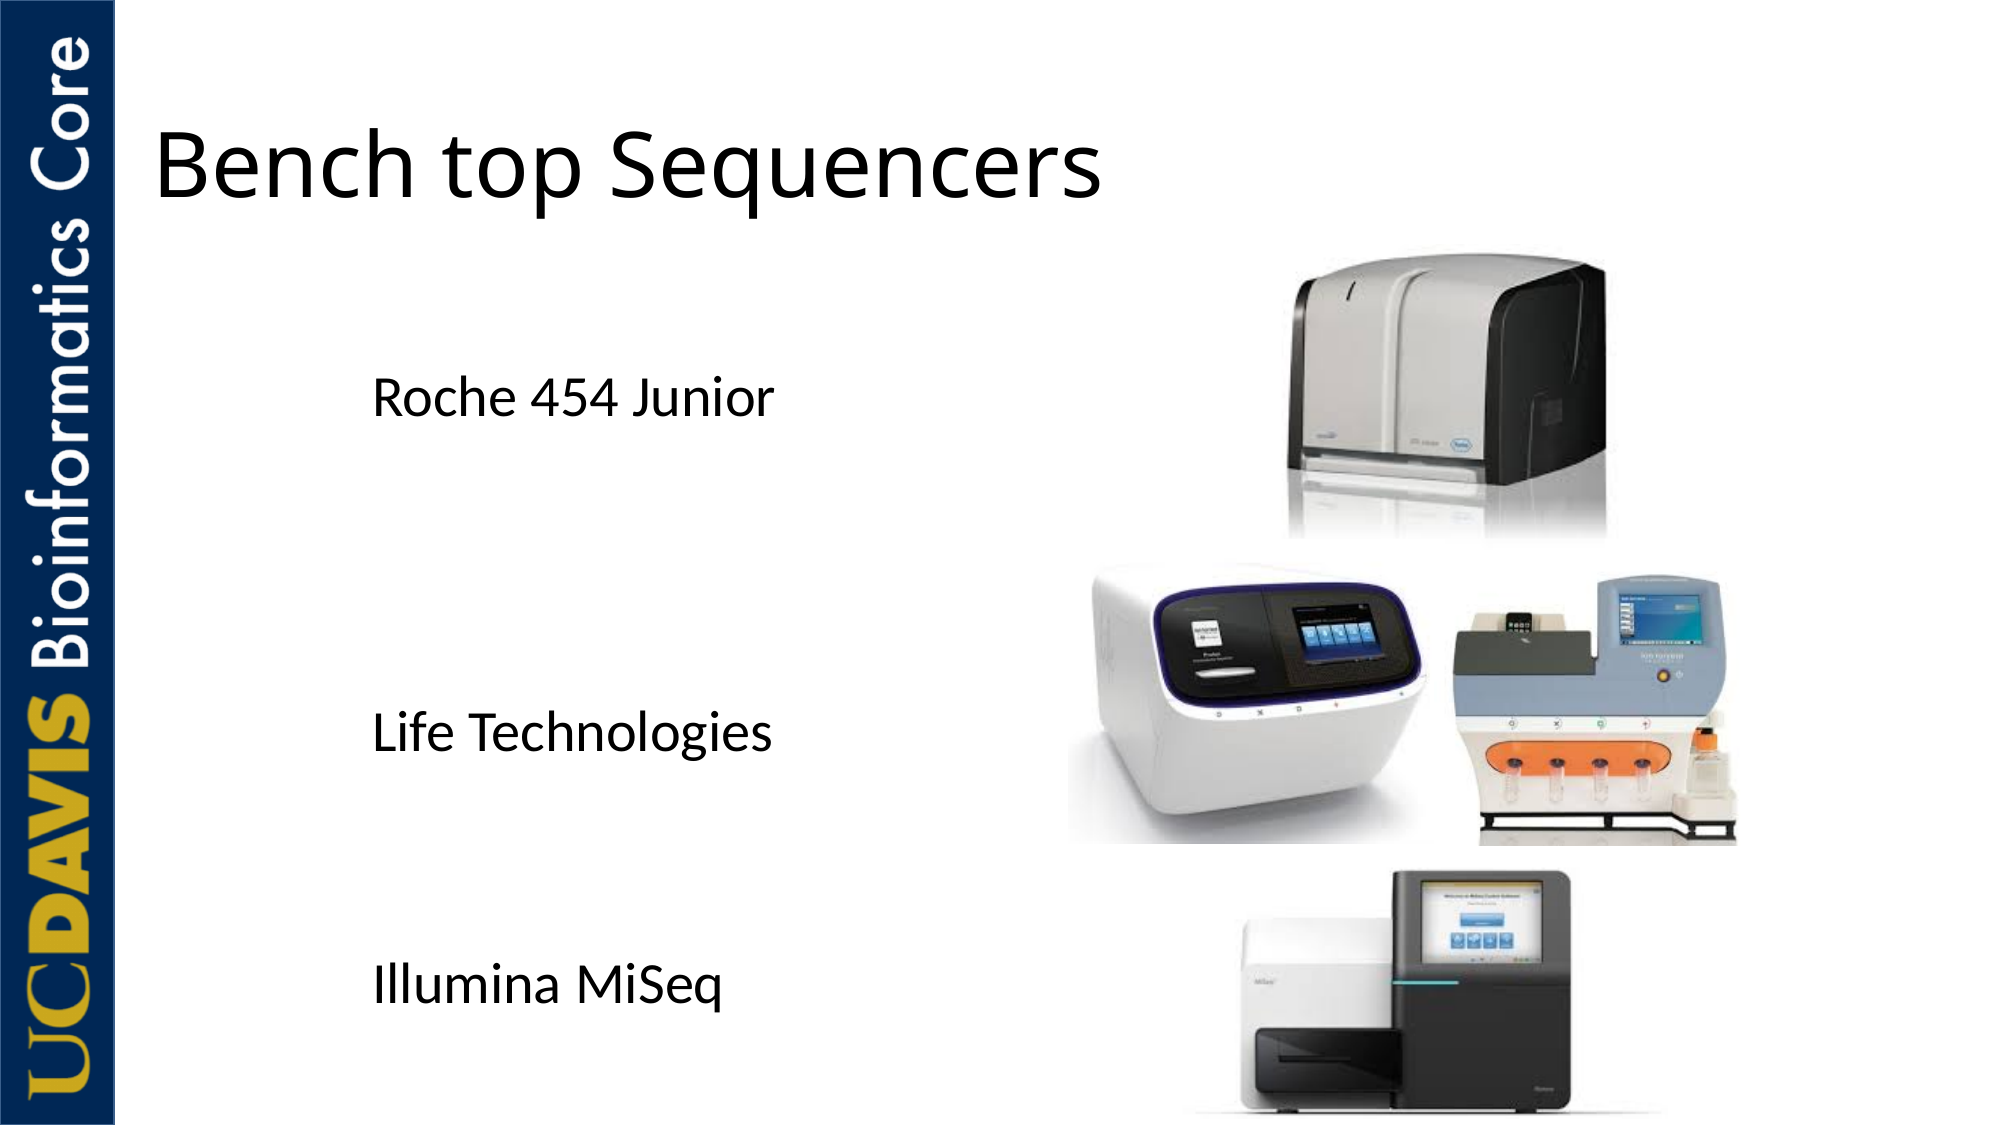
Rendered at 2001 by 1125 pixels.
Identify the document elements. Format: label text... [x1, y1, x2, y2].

picture [1067, 244, 1750, 846]
list Roche 454 Junior Life Technologies Illumina MiSeq [357, 267, 1023, 1045]
picture [8, 0, 112, 1121]
title Bench top Sequencers [137, 59, 1863, 278]
picture [1170, 855, 1668, 1119]
